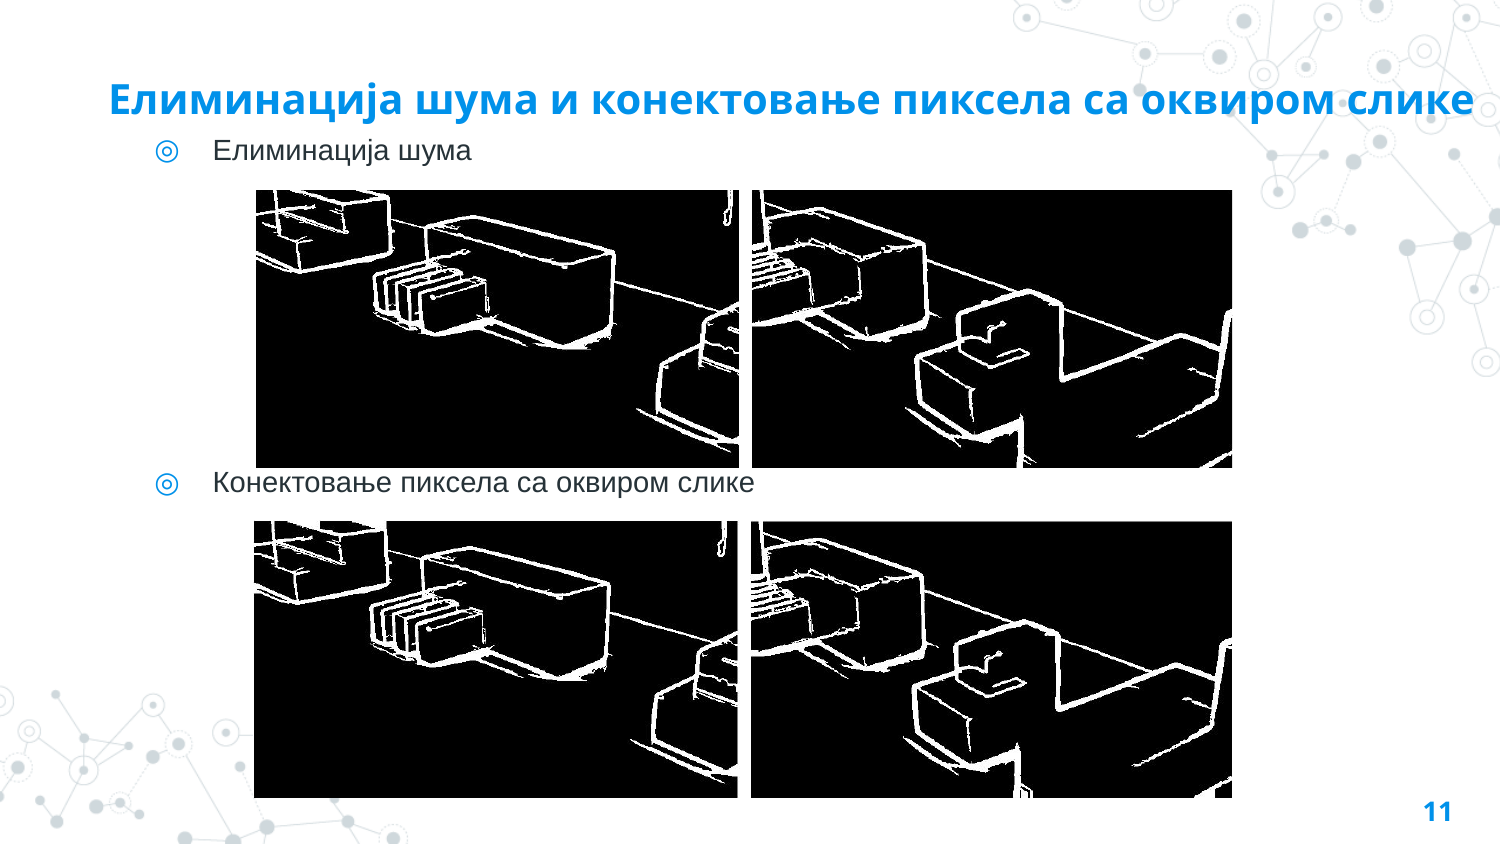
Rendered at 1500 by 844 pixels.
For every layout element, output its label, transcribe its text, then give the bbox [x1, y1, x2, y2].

slide_number 11 [1378, 779, 1469, 844]
list Елиминација шума Конектовање пиксела са оквиром слике [122, 116, 947, 728]
picture [0, 0, 1500, 844]
title Елиминација шума и конектовање пиксела са оквиром слике [83, 45, 1500, 138]
